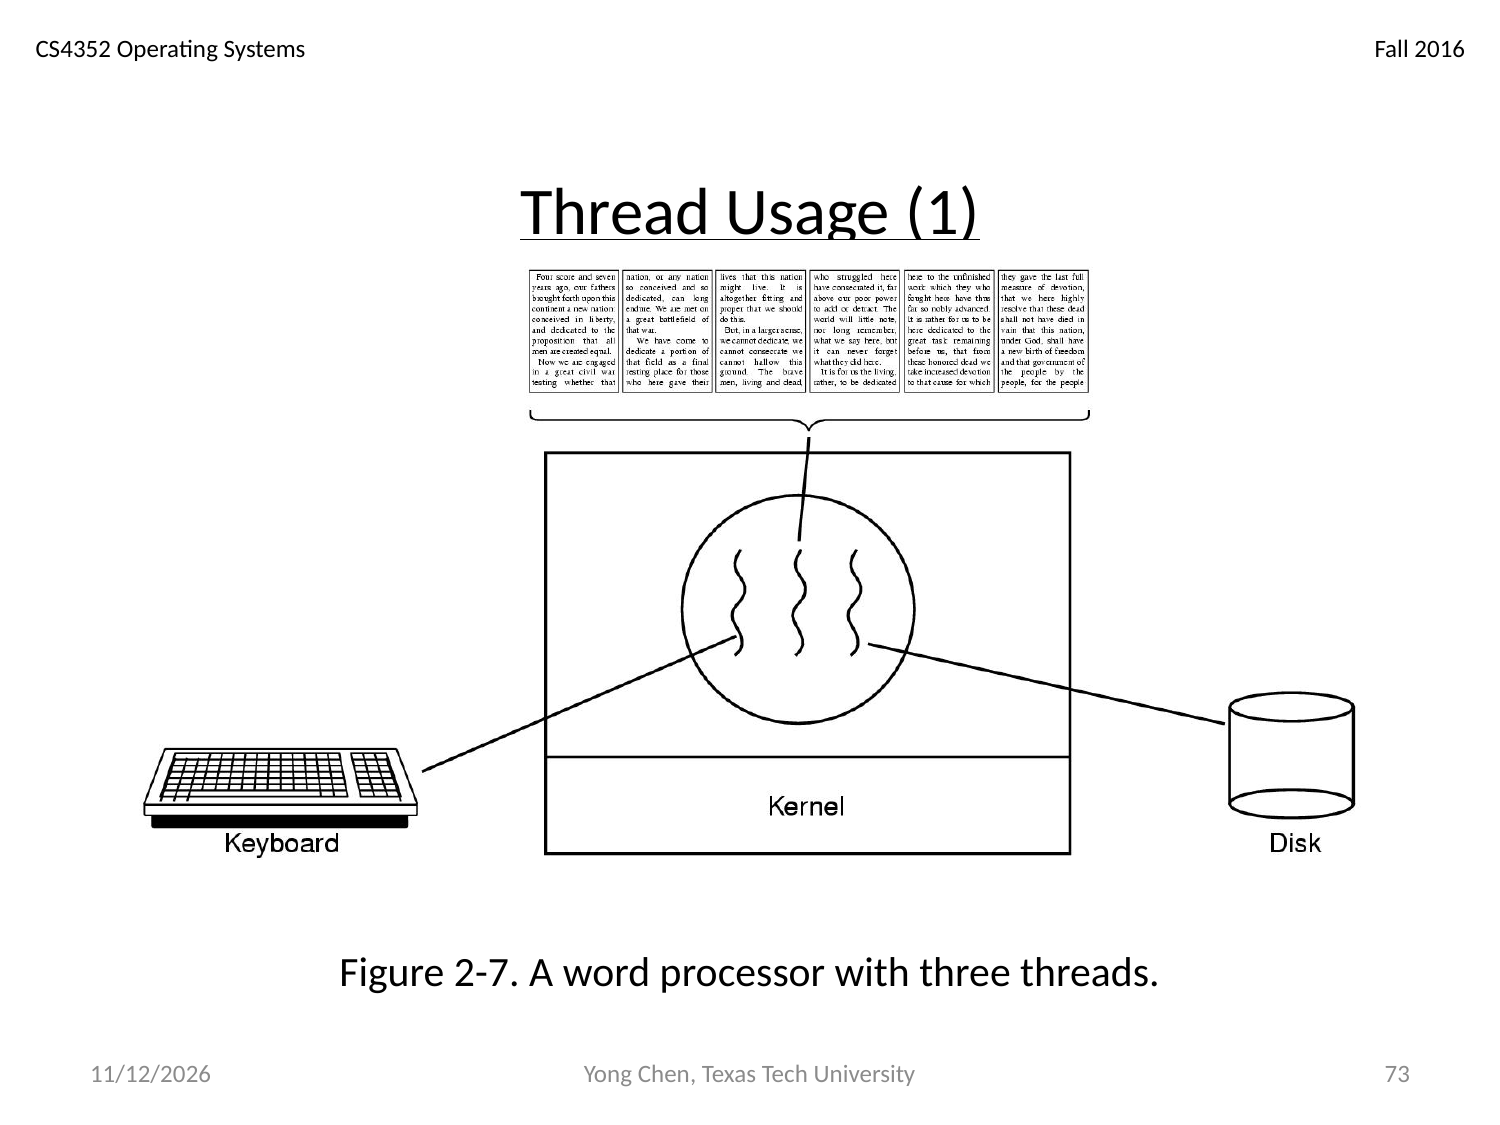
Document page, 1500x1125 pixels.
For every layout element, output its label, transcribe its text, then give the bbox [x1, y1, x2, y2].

footer Yong Chen, Texas Tech University [512, 1075, 988, 1103]
slide_number 73 [1074, 1075, 1425, 1103]
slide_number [75, 1075, 425, 1103]
picture [132, 240, 1364, 860]
title Thread Usage (1) [75, 160, 1425, 263]
text_box Figure 2-7. A word processor with three threads. [0, 937, 1500, 1075]
